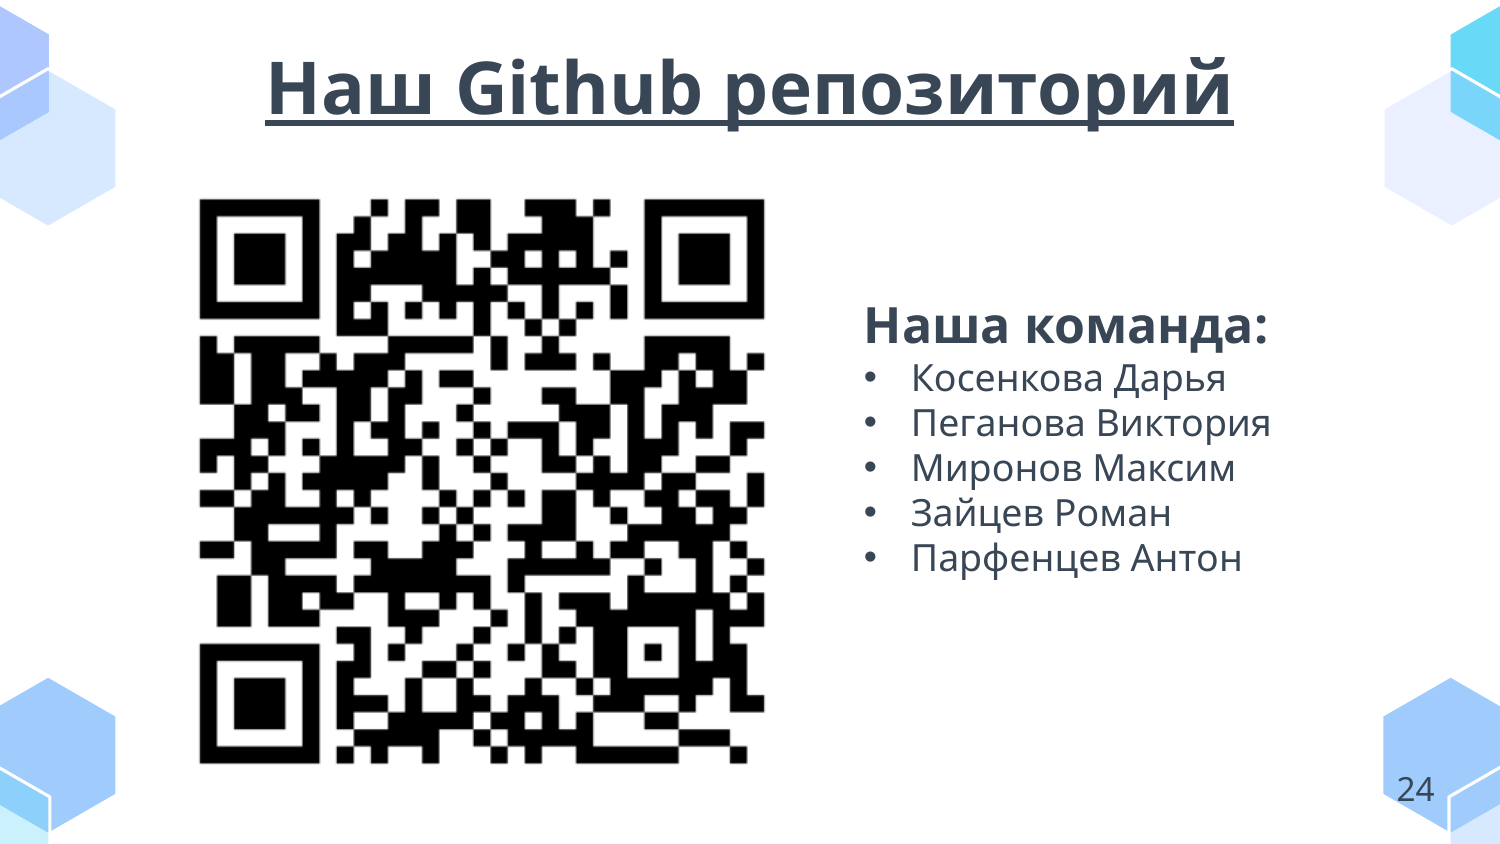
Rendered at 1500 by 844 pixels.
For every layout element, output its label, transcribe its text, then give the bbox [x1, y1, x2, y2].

text_box Наша команда: Косенкова Дарья Пеганова Виктория Миронов Максим Зайцев Роман Парфенцев Антон [849, 278, 1407, 702]
title Наш Github репозиторий [118, 27, 1382, 139]
picture [144, 138, 830, 817]
text_box 24 [1381, 760, 1500, 816]
